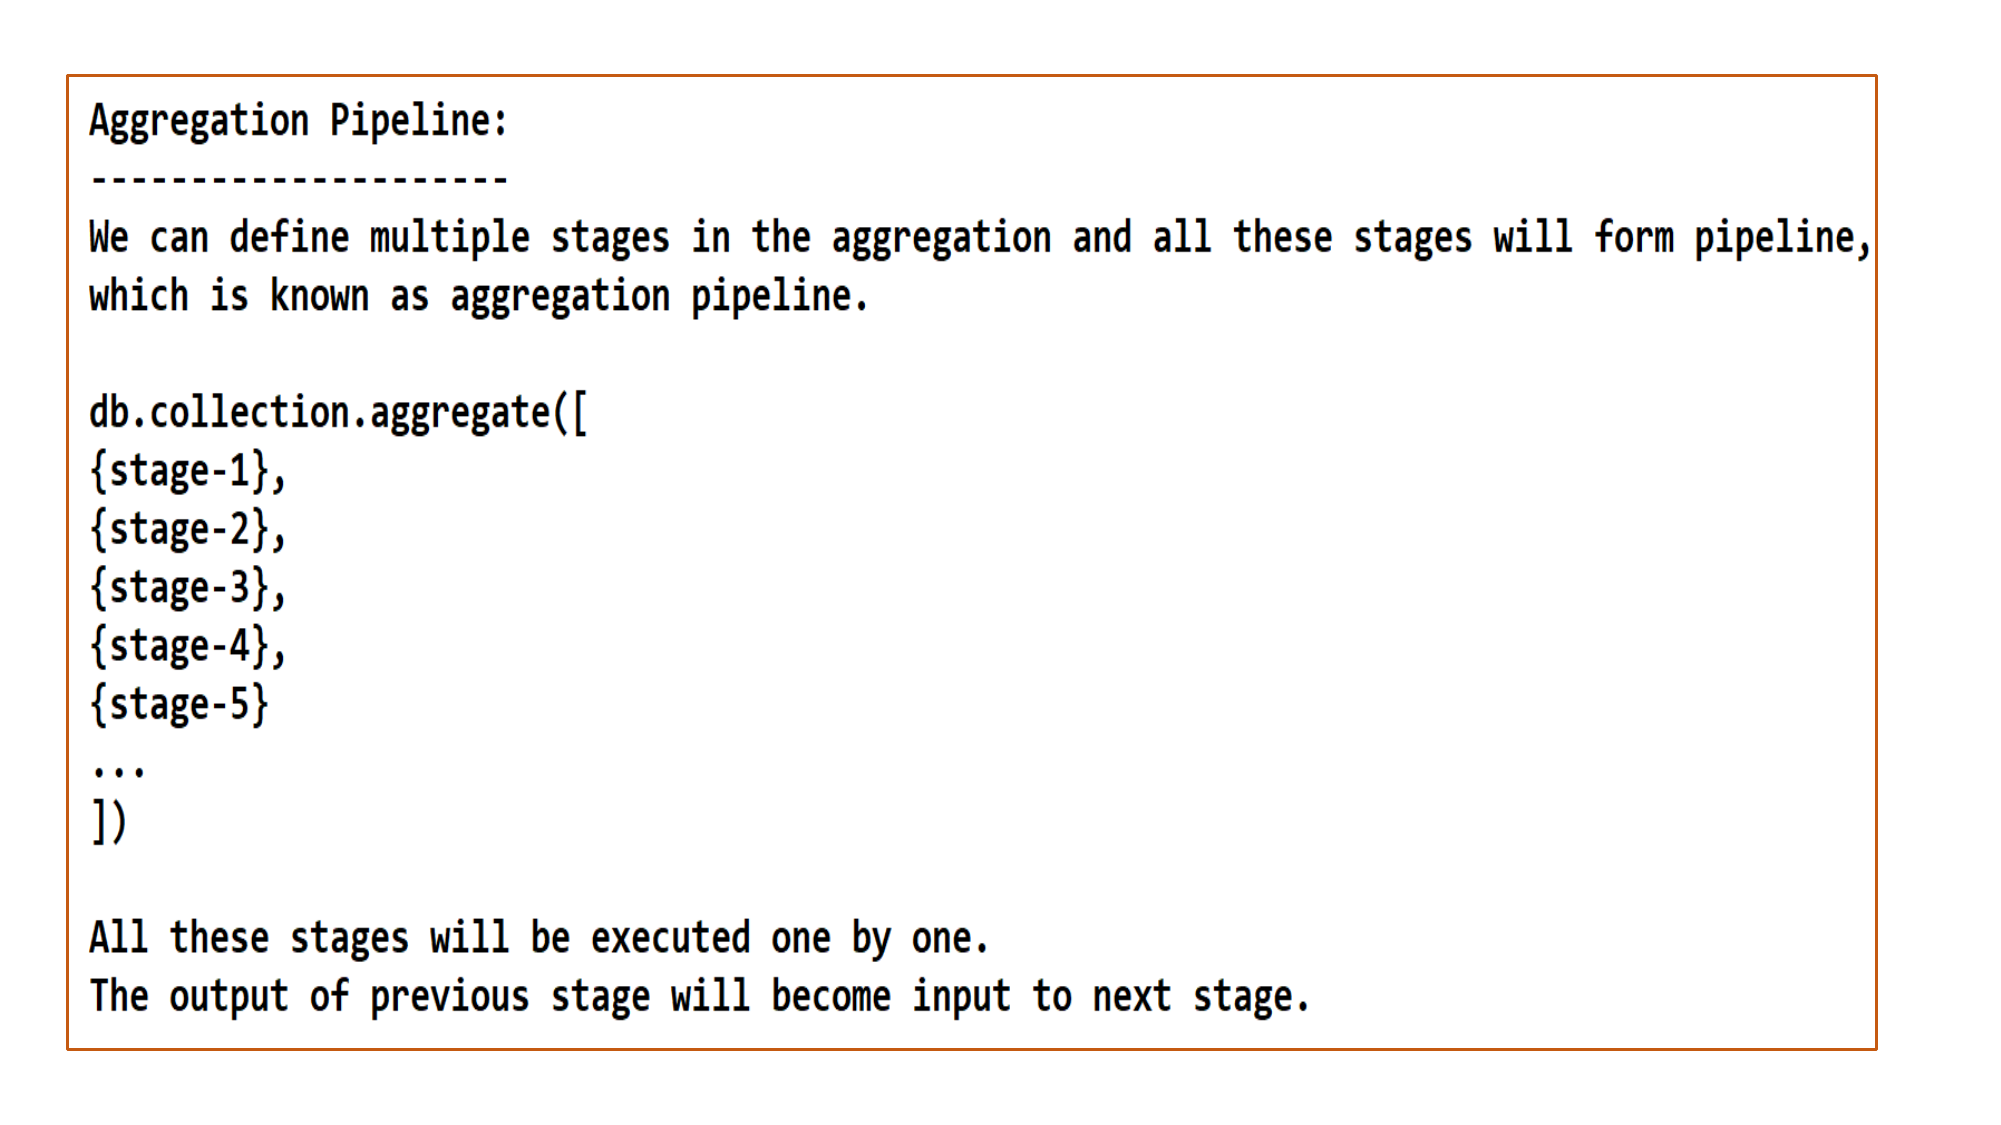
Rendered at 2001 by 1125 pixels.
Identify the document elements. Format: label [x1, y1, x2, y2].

picture [68, 77, 1875, 1048]
